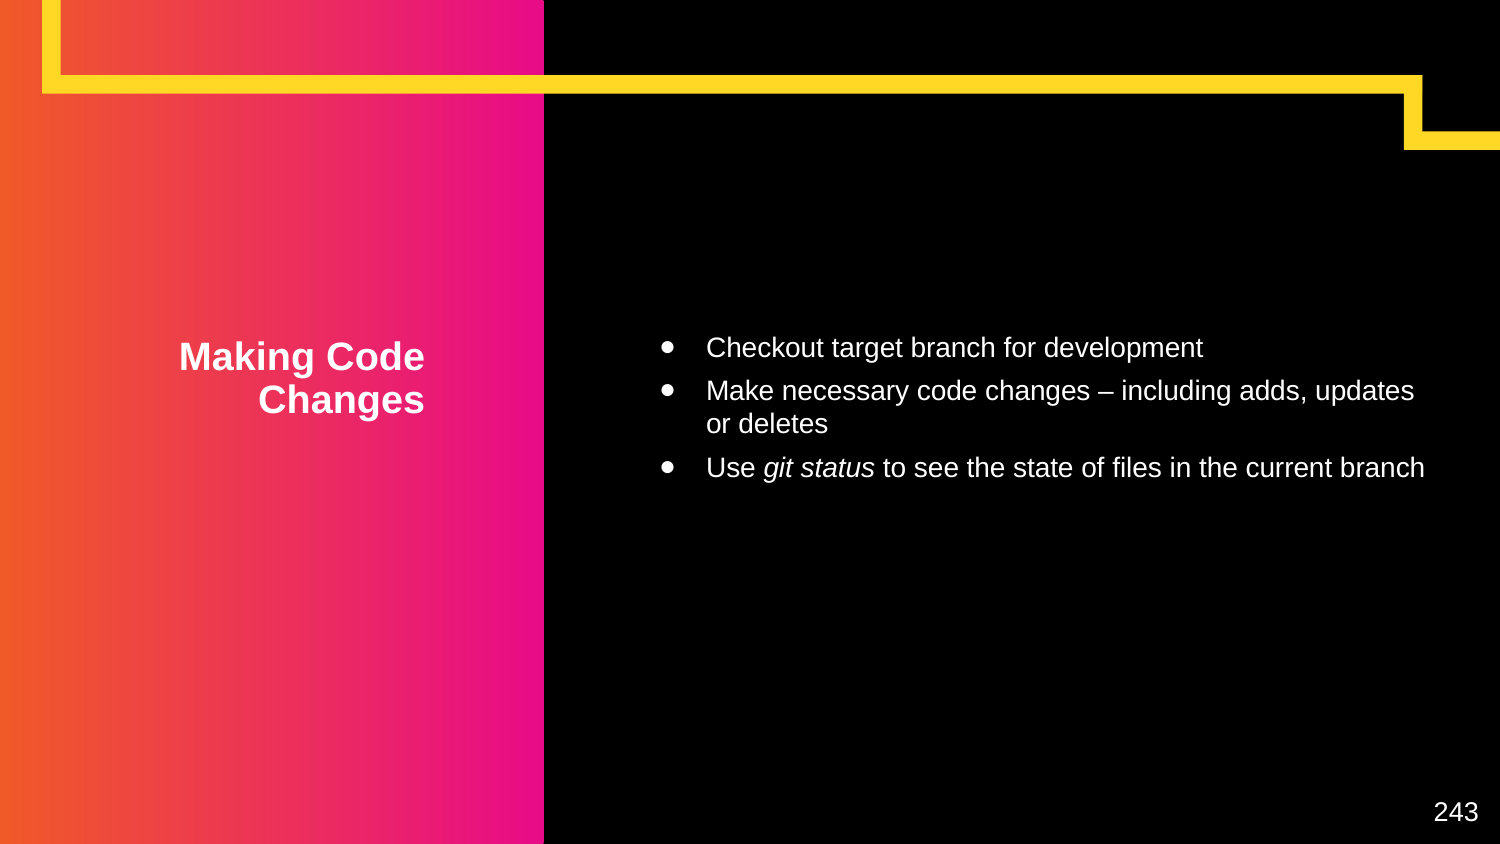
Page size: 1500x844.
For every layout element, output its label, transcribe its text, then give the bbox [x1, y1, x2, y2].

slide_number 243 [1403, 779, 1494, 844]
text_box Checkout target branch for development Make necessary code changes – including adds, updates or deletes Use git status to see the state of files in the current branch [630, 321, 1458, 491]
title Making Code Changes [42, 343, 433, 430]
